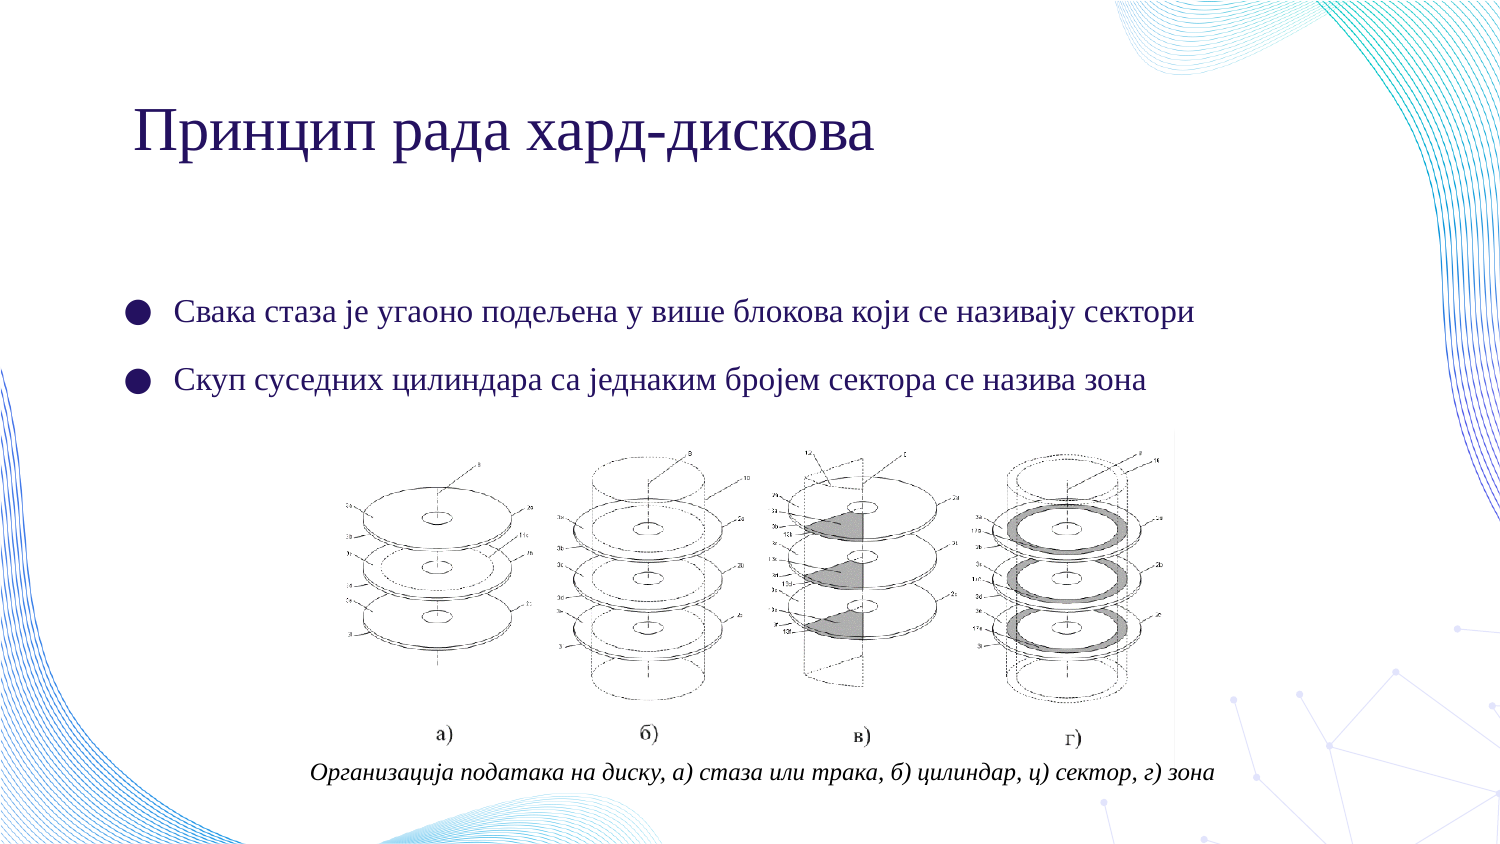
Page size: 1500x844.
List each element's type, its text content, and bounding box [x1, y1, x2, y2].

picture [0, 336, 1175, 844]
text_box Организација података на диску, а) стаза или трака, б) цилиндар, ц) сектор, г) зона [295, 748, 1296, 793]
list Свака стаза је угаоно подељена у више блокова који се називају сектори Скуп суседних цилиндара са једнаким бројем сектора се назива зона [108, 254, 1355, 628]
title Принцип рада хард-дискова [118, 72, 1382, 167]
picture [1109, 0, 1500, 532]
